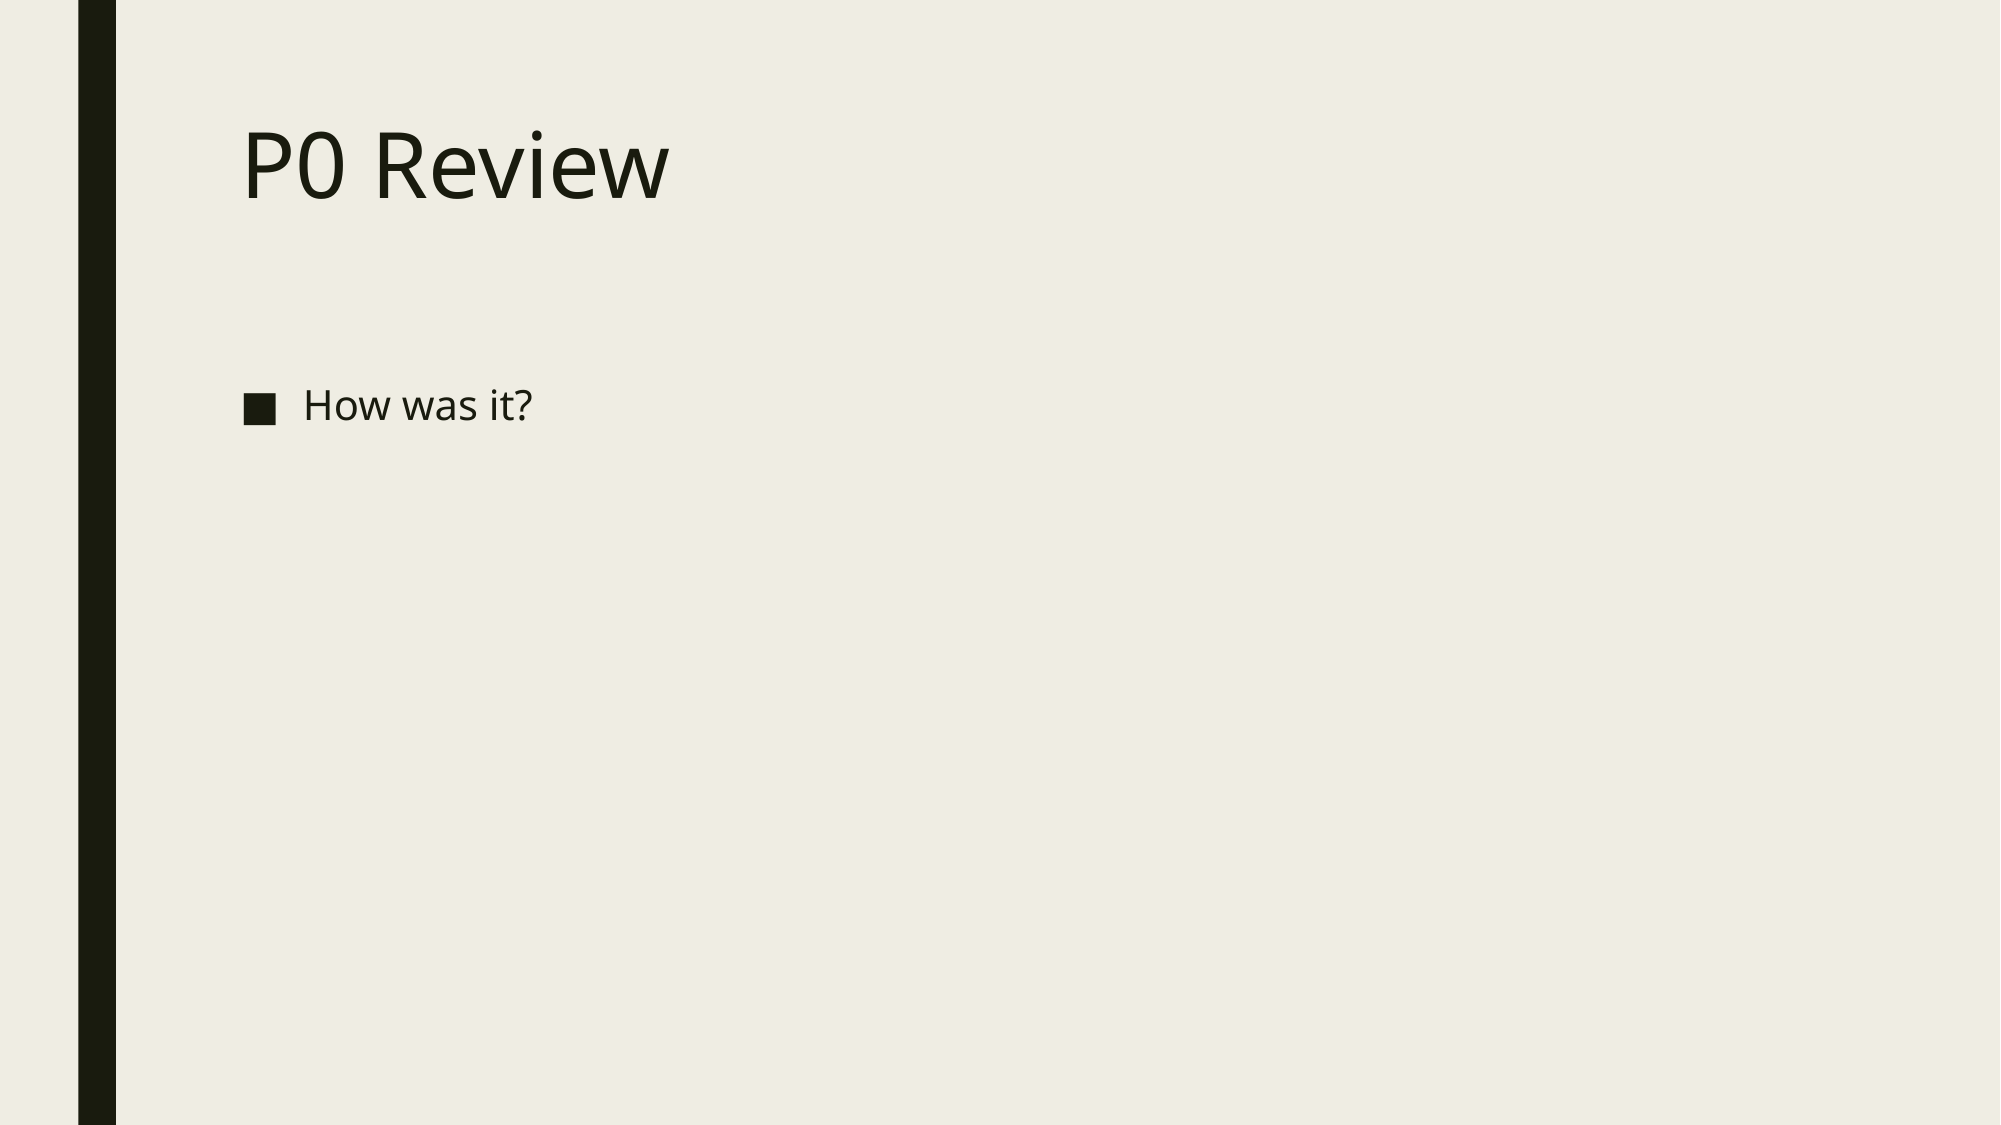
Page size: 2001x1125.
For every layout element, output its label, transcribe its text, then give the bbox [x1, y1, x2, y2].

title P0 Review [225, 112, 1800, 357]
list How was it? [225, 375, 1800, 963]
